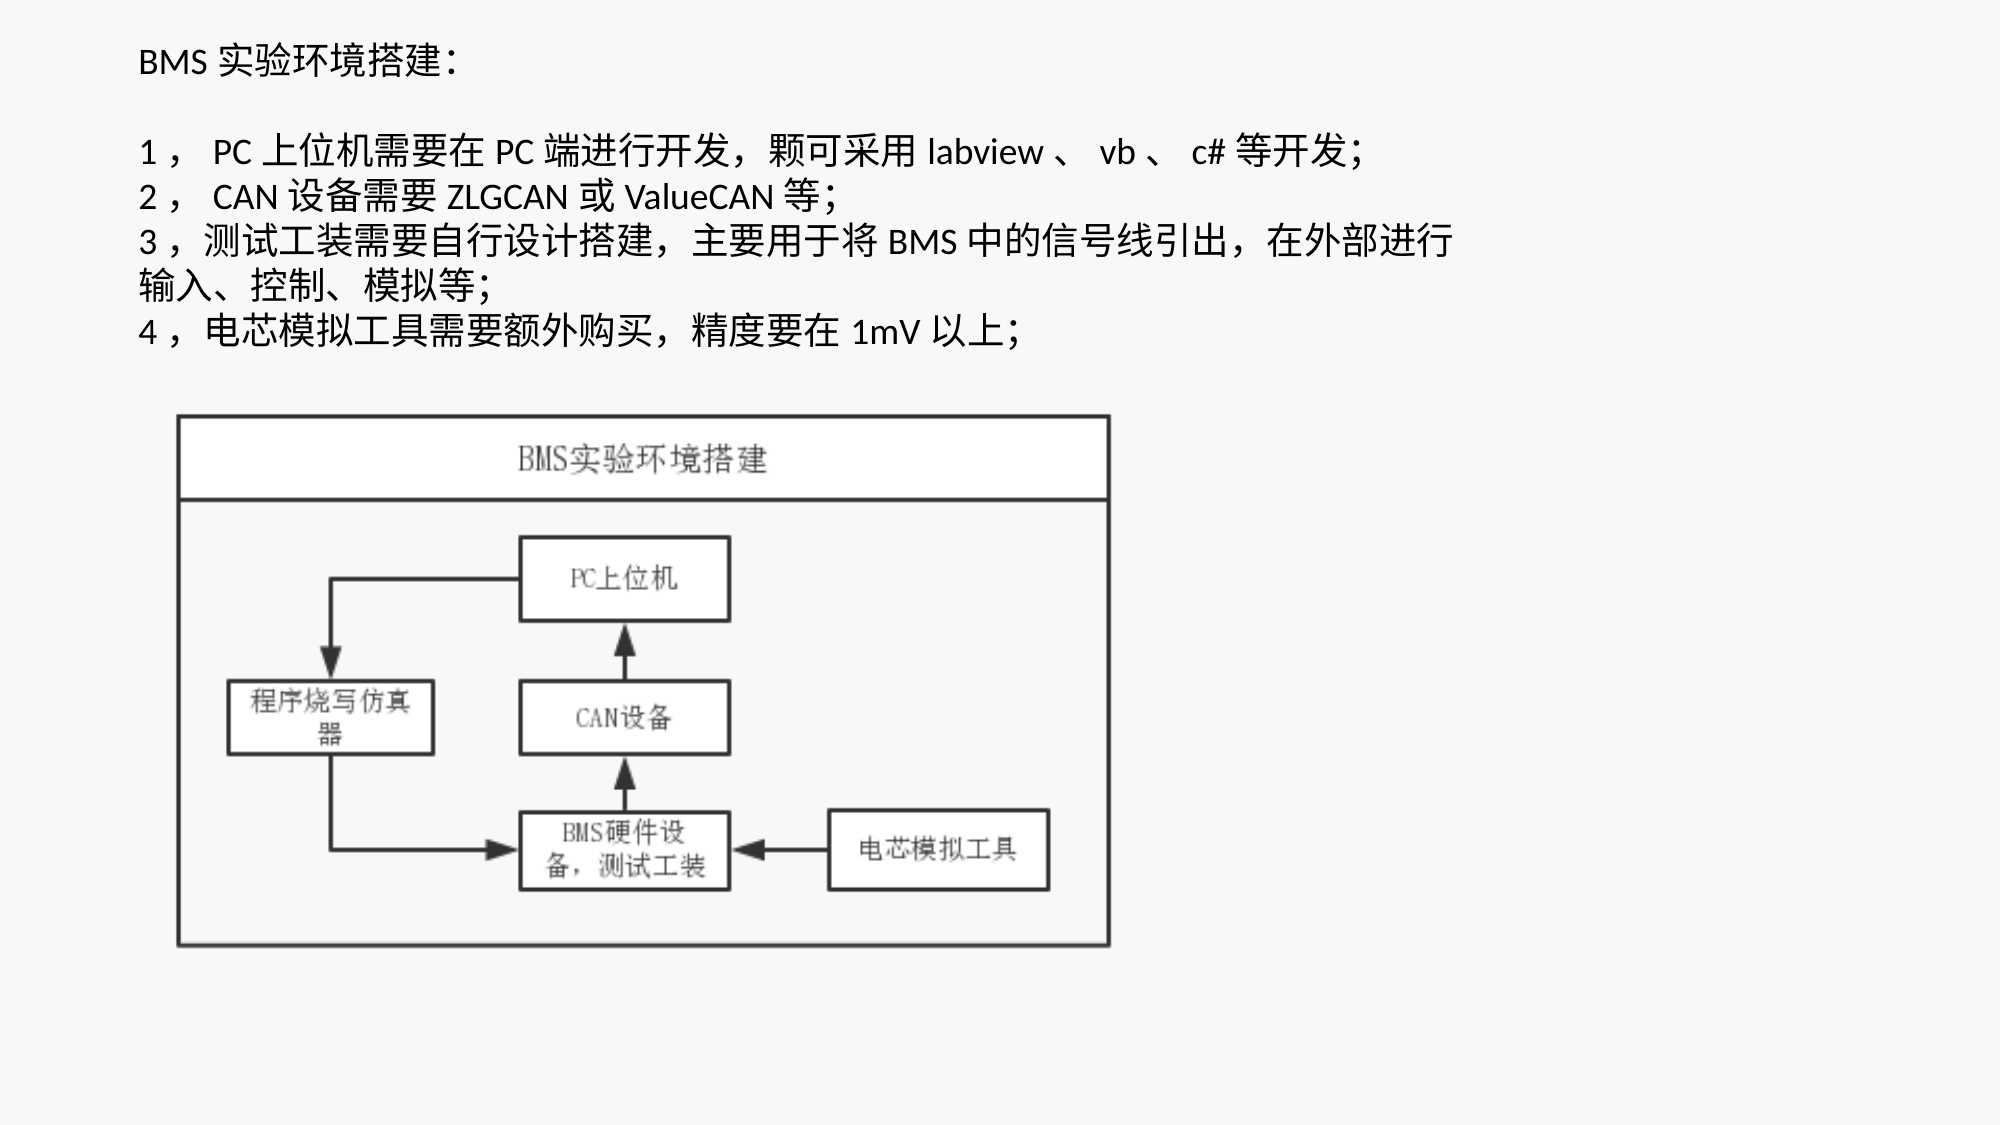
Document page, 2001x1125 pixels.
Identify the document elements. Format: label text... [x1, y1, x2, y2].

picture [79, 317, 1176, 1013]
text_box BMS实验环境搭建： 1，PC上位机需要在PC端进行开发，颗可采用labview、vb、c#等开发； 2，CAN设备需要ZLGCAN或ValueCAN等； 3，测试工装需要自行设计搭建，主要用于将BMS中的信号线引出，在外部进行输入、控制、模拟等； 4，电芯模拟工具需要额外购买，精度要在1mV以上； [123, 29, 1507, 360]
